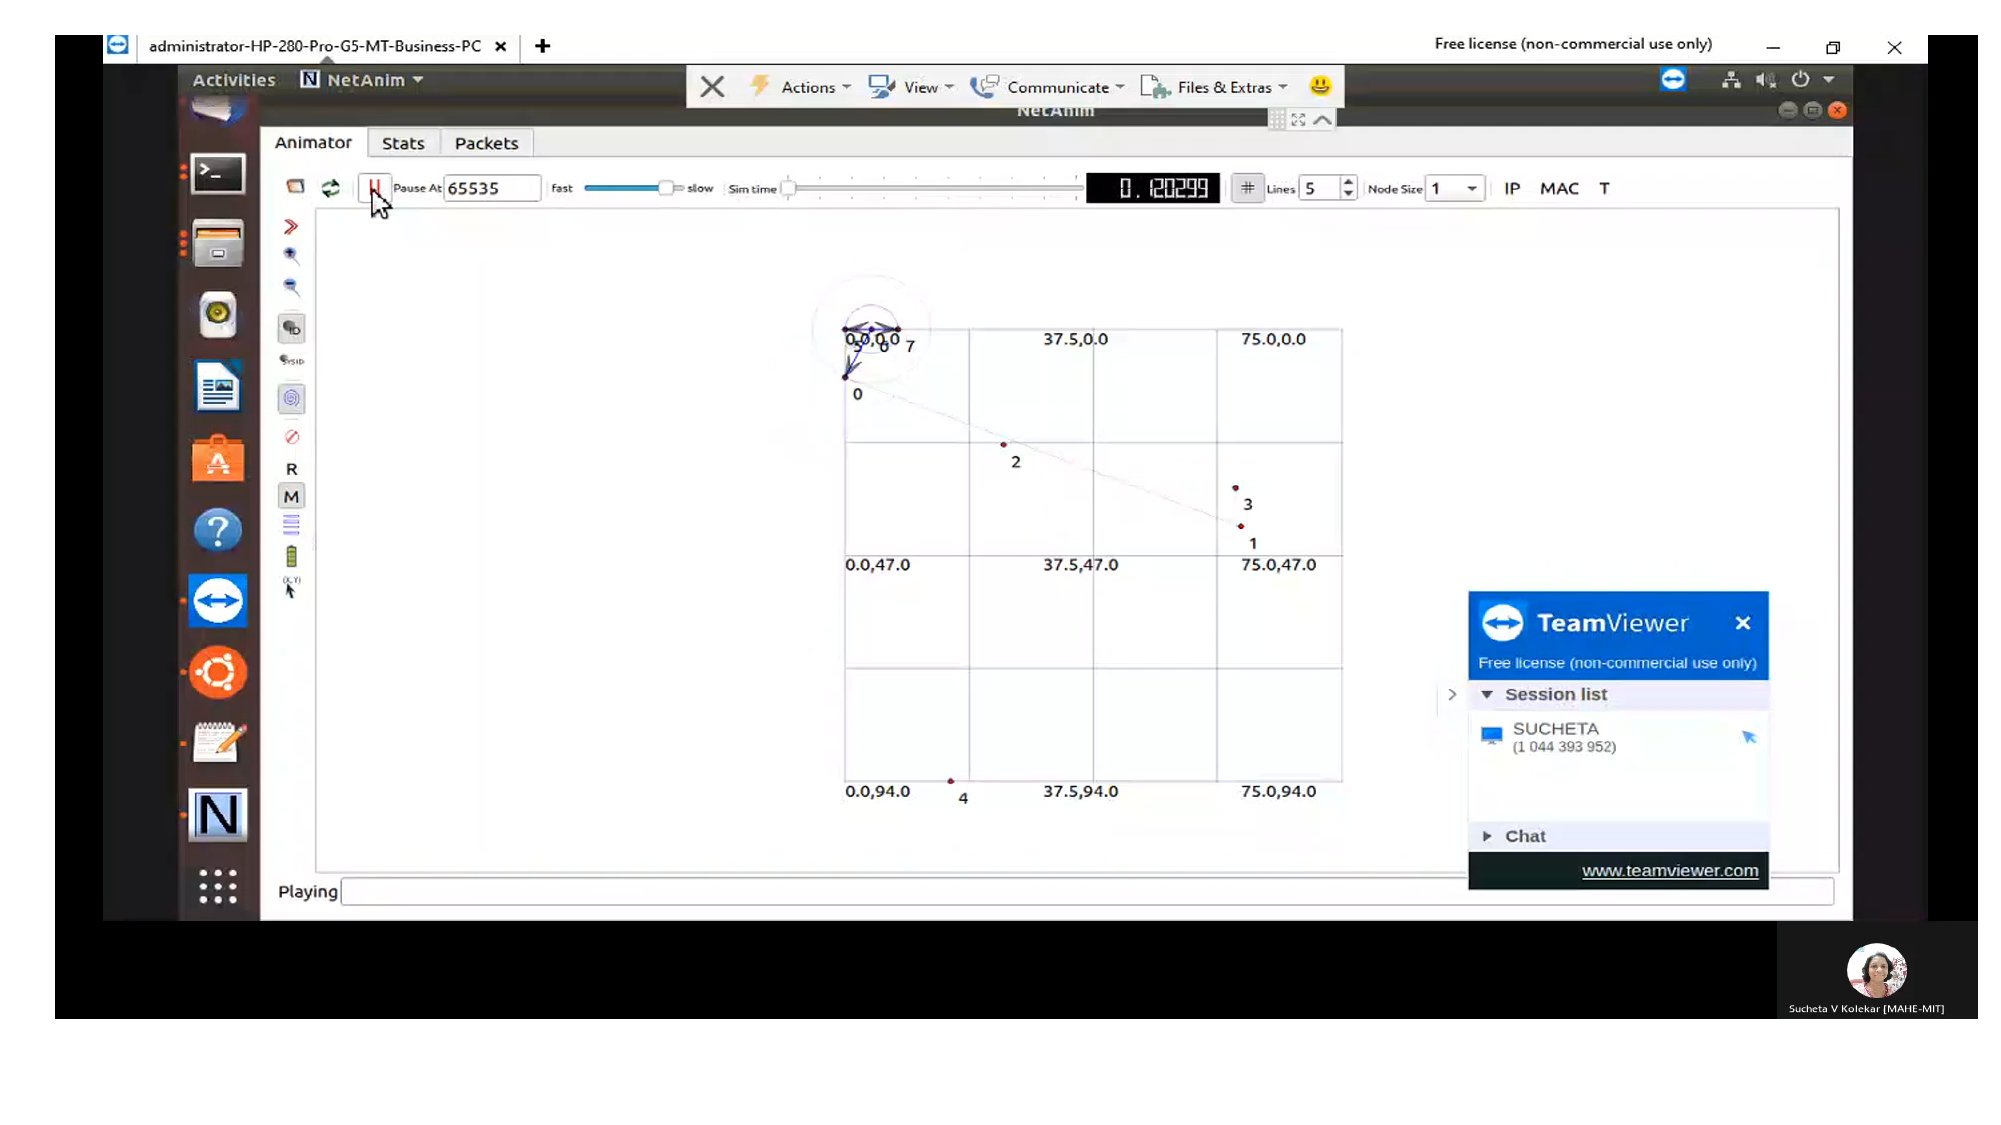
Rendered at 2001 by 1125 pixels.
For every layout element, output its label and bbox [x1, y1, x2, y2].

list [54, 34, 1979, 1020]
